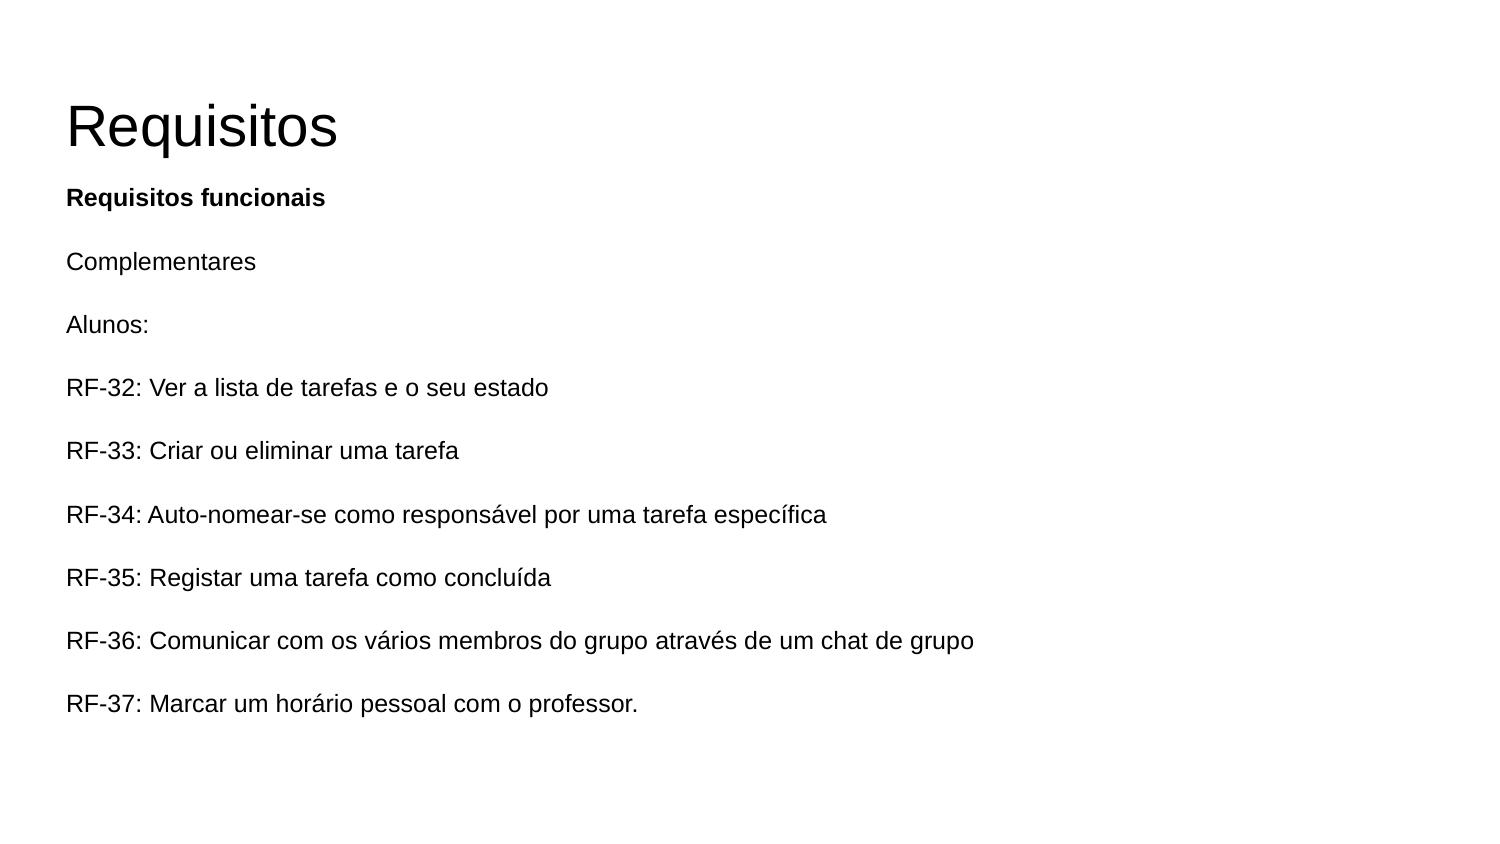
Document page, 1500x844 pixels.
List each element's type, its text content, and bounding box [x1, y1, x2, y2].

title Requisitos [51, 72, 1449, 167]
list Requisitos funcionais Complementares Alunos: RF-32: Ver a lista de tarefas e o seu estado RF-33: Criar ou eliminar uma tarefa RF-34: Auto-nomear-se como responsável por uma tarefa específica RF-35: Registar uma tarefa como concluída RF-36: Comunicar com os vários membros do grupo através de um chat de grupo RF-37: Marcar um horário pessoal com o professor. [51, 166, 1399, 782]
